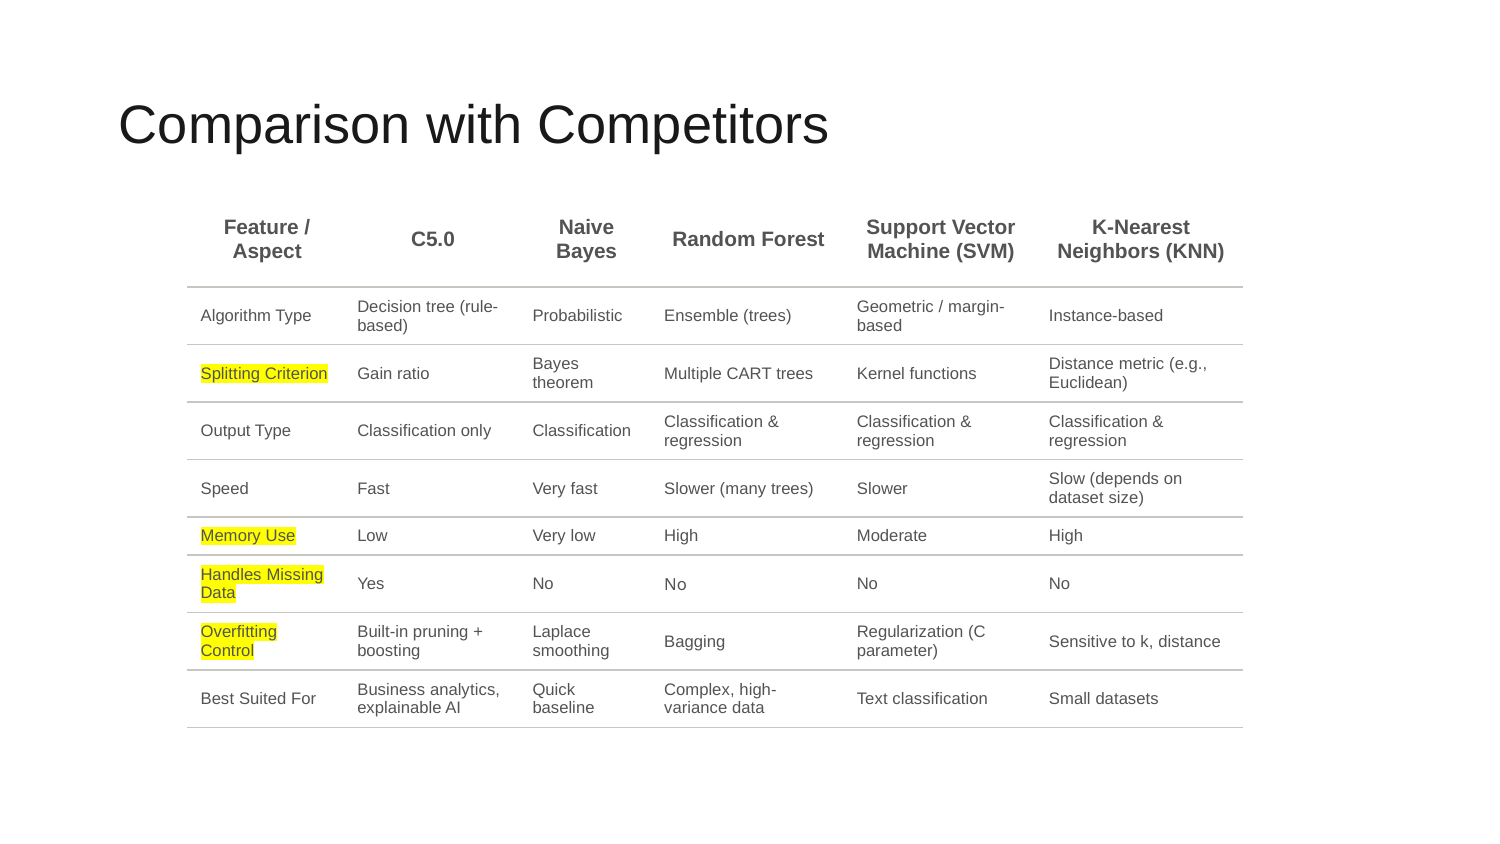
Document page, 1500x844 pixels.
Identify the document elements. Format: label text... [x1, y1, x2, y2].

table_cell Business analytics, explainable AI [344, 671, 519, 727]
table_cell Fast [344, 460, 519, 516]
table_cell Regularization (C parameter) [843, 613, 1035, 669]
table_cell Quick baseline [519, 671, 651, 727]
table_cell Bagging [651, 613, 843, 669]
table_cell Multiple CART trees [651, 345, 843, 401]
table_cell Output Type [187, 403, 344, 459]
table_cell Slower (many trees) [651, 460, 843, 516]
table_cell Memory Use [187, 518, 344, 554]
table_cell Handles Missing Data [187, 556, 344, 612]
table_cell Classification & regression [651, 403, 843, 459]
table_cell Built-in pruning + boosting [344, 613, 519, 669]
table_cell Small datasets [1035, 671, 1243, 727]
table_cell Slower [843, 460, 1035, 516]
table_cell No [843, 556, 1035, 612]
table_cell Splitting Criterion [187, 345, 344, 401]
table_cell No [651, 556, 843, 612]
table_cell Yes [344, 556, 519, 612]
table_cell No [519, 556, 651, 612]
table_cell High [651, 518, 843, 554]
table_cell Speed [187, 460, 344, 516]
table_header Naive Bayes [519, 192, 651, 286]
table_cell Very fast [519, 460, 651, 516]
table_cell Moderate [843, 518, 1035, 554]
table_cell Distance metric (e.g., Euclidean) [1035, 345, 1243, 401]
table_cell Slow (depends on dataset size) [1035, 460, 1243, 516]
table_header Random Forest [651, 192, 843, 286]
table_cell Decision tree (rule-based) [344, 288, 519, 344]
table_cell Overfitting Control [187, 613, 344, 669]
table_cell Sensitive to k, distance [1035, 613, 1243, 669]
table_cell No [1035, 556, 1243, 612]
table_header K-Nearest Neighbors (KNN) [1035, 192, 1243, 286]
table_cell Ensemble (trees) [651, 288, 843, 344]
table_cell Low [344, 518, 519, 554]
table_cell Laplace smoothing [519, 613, 651, 669]
table_cell Classification & regression [1035, 403, 1243, 459]
table_header C5.0 [344, 192, 519, 286]
table_cell Gain ratio [344, 345, 519, 401]
table_cell Complex, high-variance data [651, 671, 843, 727]
table_cell Best Suited For [187, 671, 344, 727]
table_header Support Vector Machine (SVM) [843, 192, 1035, 286]
table_cell Algorithm Type [187, 288, 344, 344]
table_cell Kernel functions [843, 345, 1035, 401]
text_box Comparison with Competitors [103, 44, 1398, 208]
table_cell Very low [519, 518, 651, 554]
table_cell High [1035, 518, 1243, 554]
table_cell Classification & regression [843, 403, 1035, 459]
table_cell Instance-based [1035, 288, 1243, 344]
table_cell Classification [519, 403, 651, 459]
table_cell Probabilistic [519, 288, 651, 344]
table_header Feature / Aspect [187, 192, 344, 286]
table_cell Text classification [843, 671, 1035, 727]
table_cell Geometric / margin-based [843, 288, 1035, 344]
table_cell Classification only [344, 403, 519, 459]
table_cell Bayes theorem [519, 345, 651, 401]
